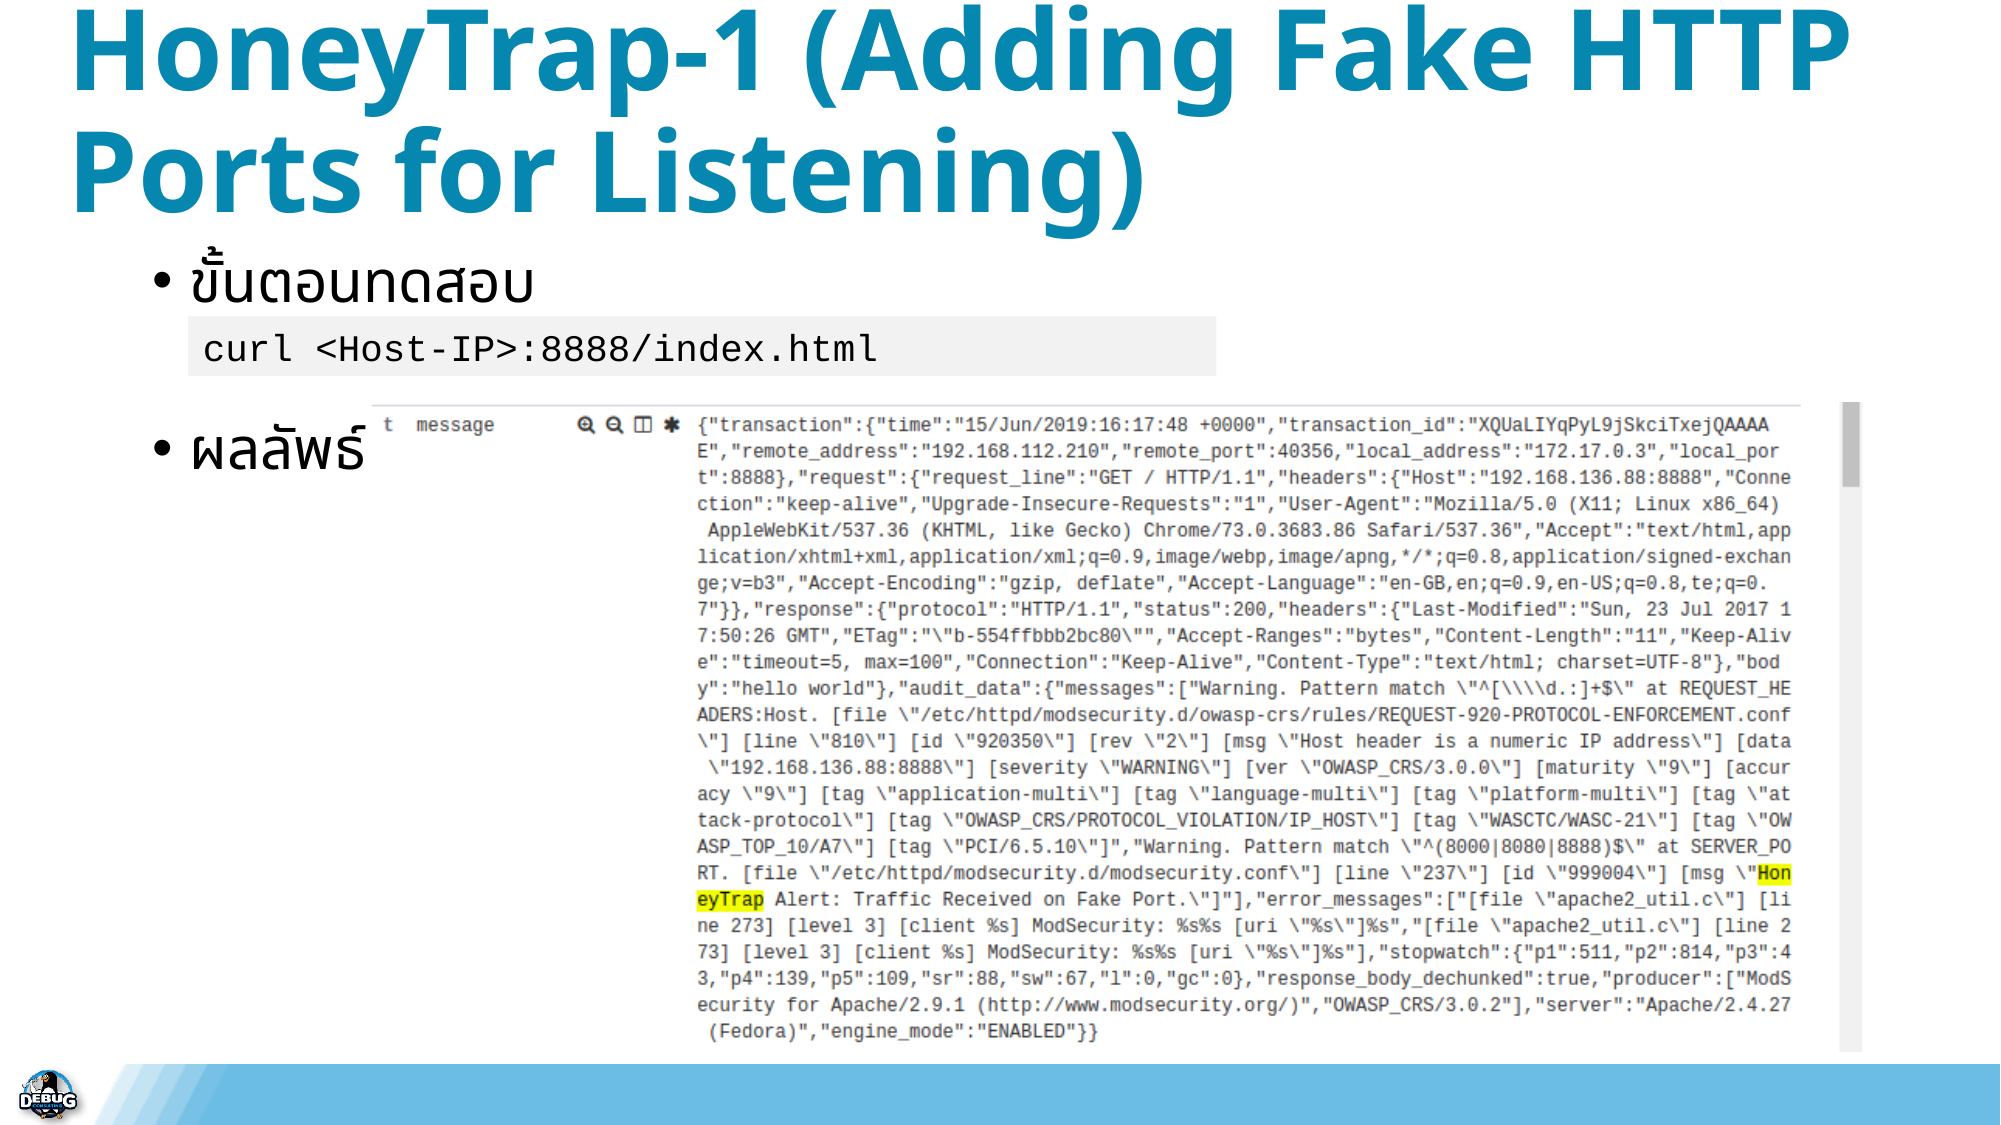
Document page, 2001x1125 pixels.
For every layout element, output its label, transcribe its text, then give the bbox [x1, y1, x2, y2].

picture [371, 402, 1863, 1052]
picture [17, 1064, 78, 1125]
list ขั้นตอนทดสอบ ผลลัพธ์ [137, 244, 1863, 1014]
list HoneyTrap-1 (Adding Fake HTTP Ports for Listening) [53, 44, 1952, 186]
text_box curl <Host-IP>:8888/index.html [188, 316, 1217, 377]
